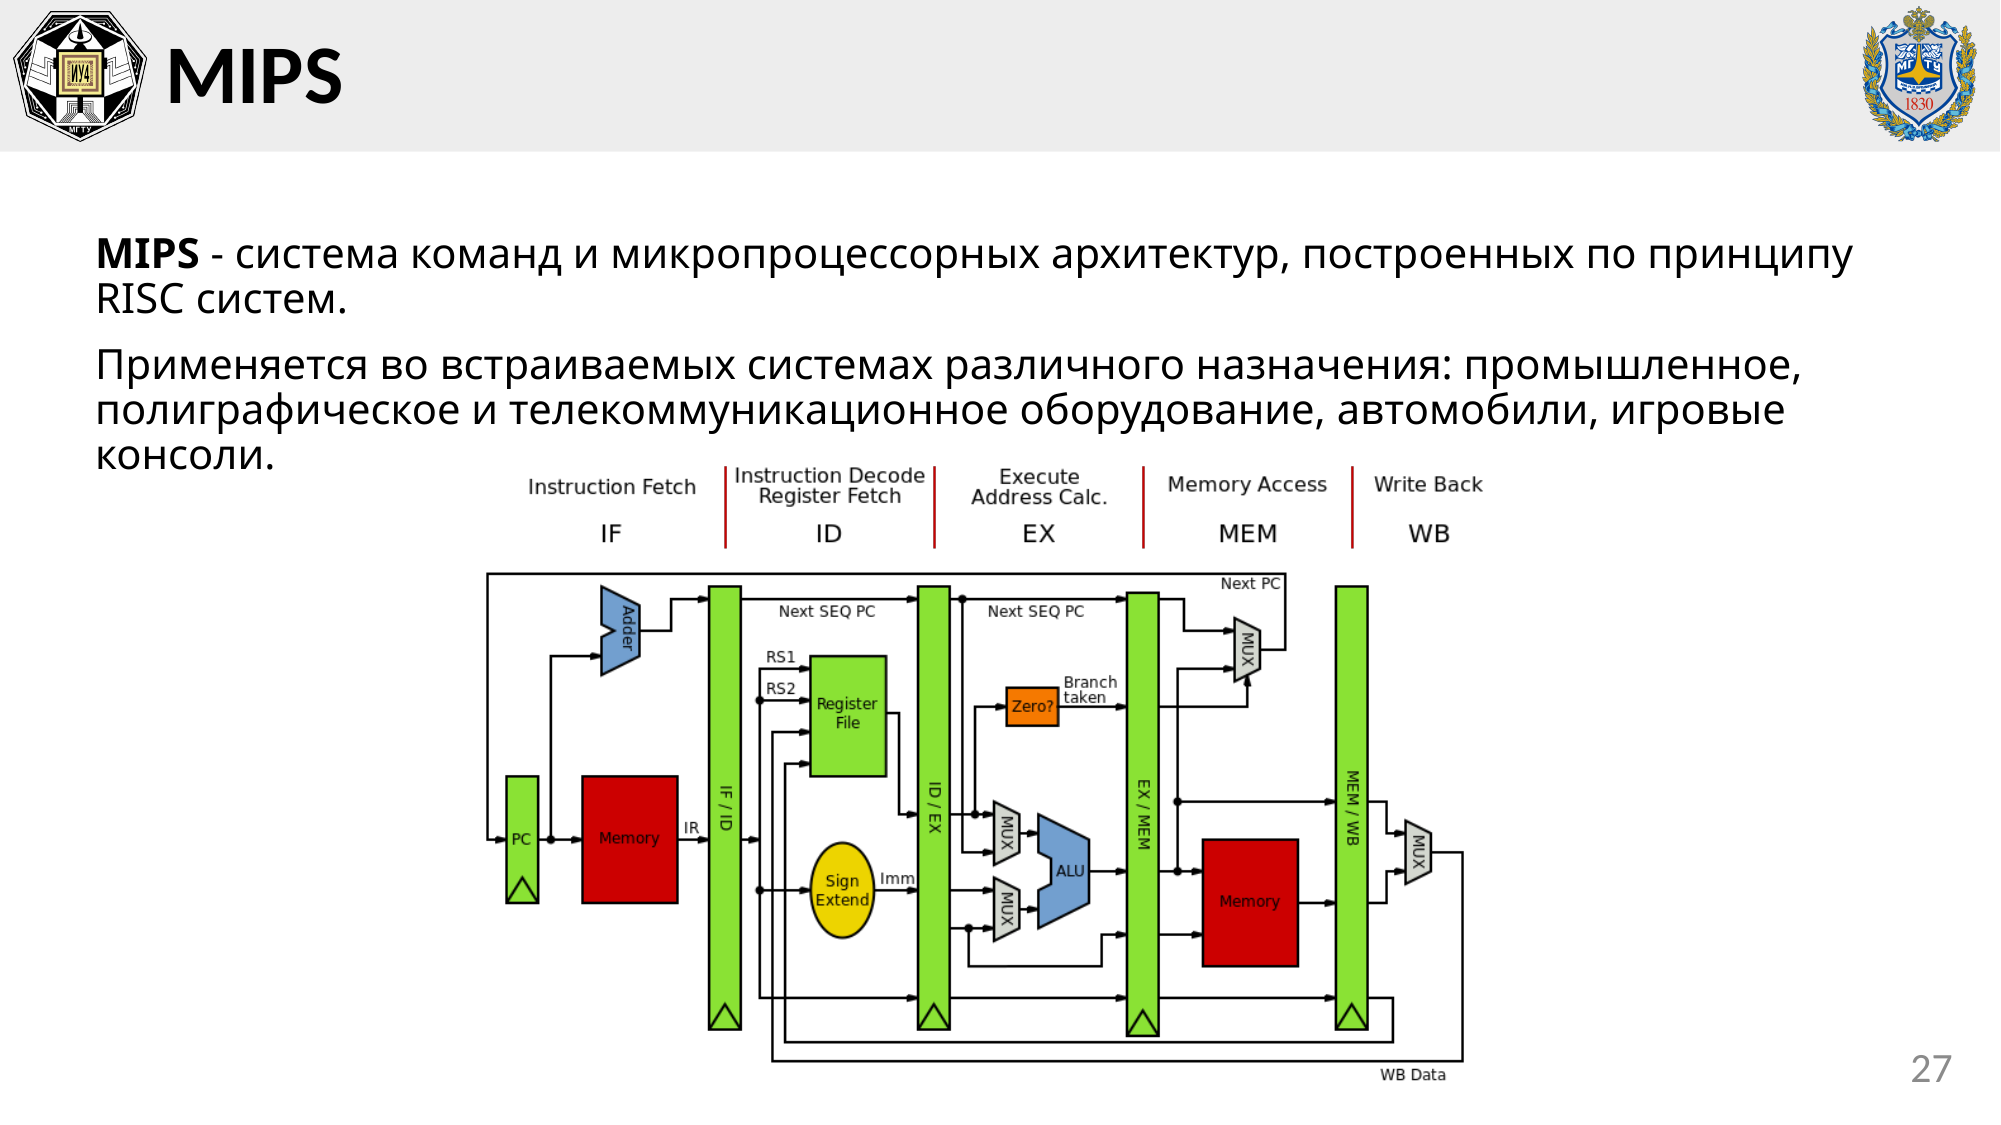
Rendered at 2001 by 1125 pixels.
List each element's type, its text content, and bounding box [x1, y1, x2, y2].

picture [475, 460, 1488, 1093]
picture [1862, 5, 1977, 142]
list MIPS - система команд и микропроцессорных архитектур, построенных по принципу RISC систем. Применяется во встраиваемых системах различного назначения: промышленное, полиграфическое и телекоммуникационное оборудование, автомобили, игровые консоли. [80, 225, 1946, 1019]
text_box MIPS [0, 0, 2000, 152]
picture [13, 11, 147, 142]
slide_number 27 [1517, 1036, 1968, 1097]
